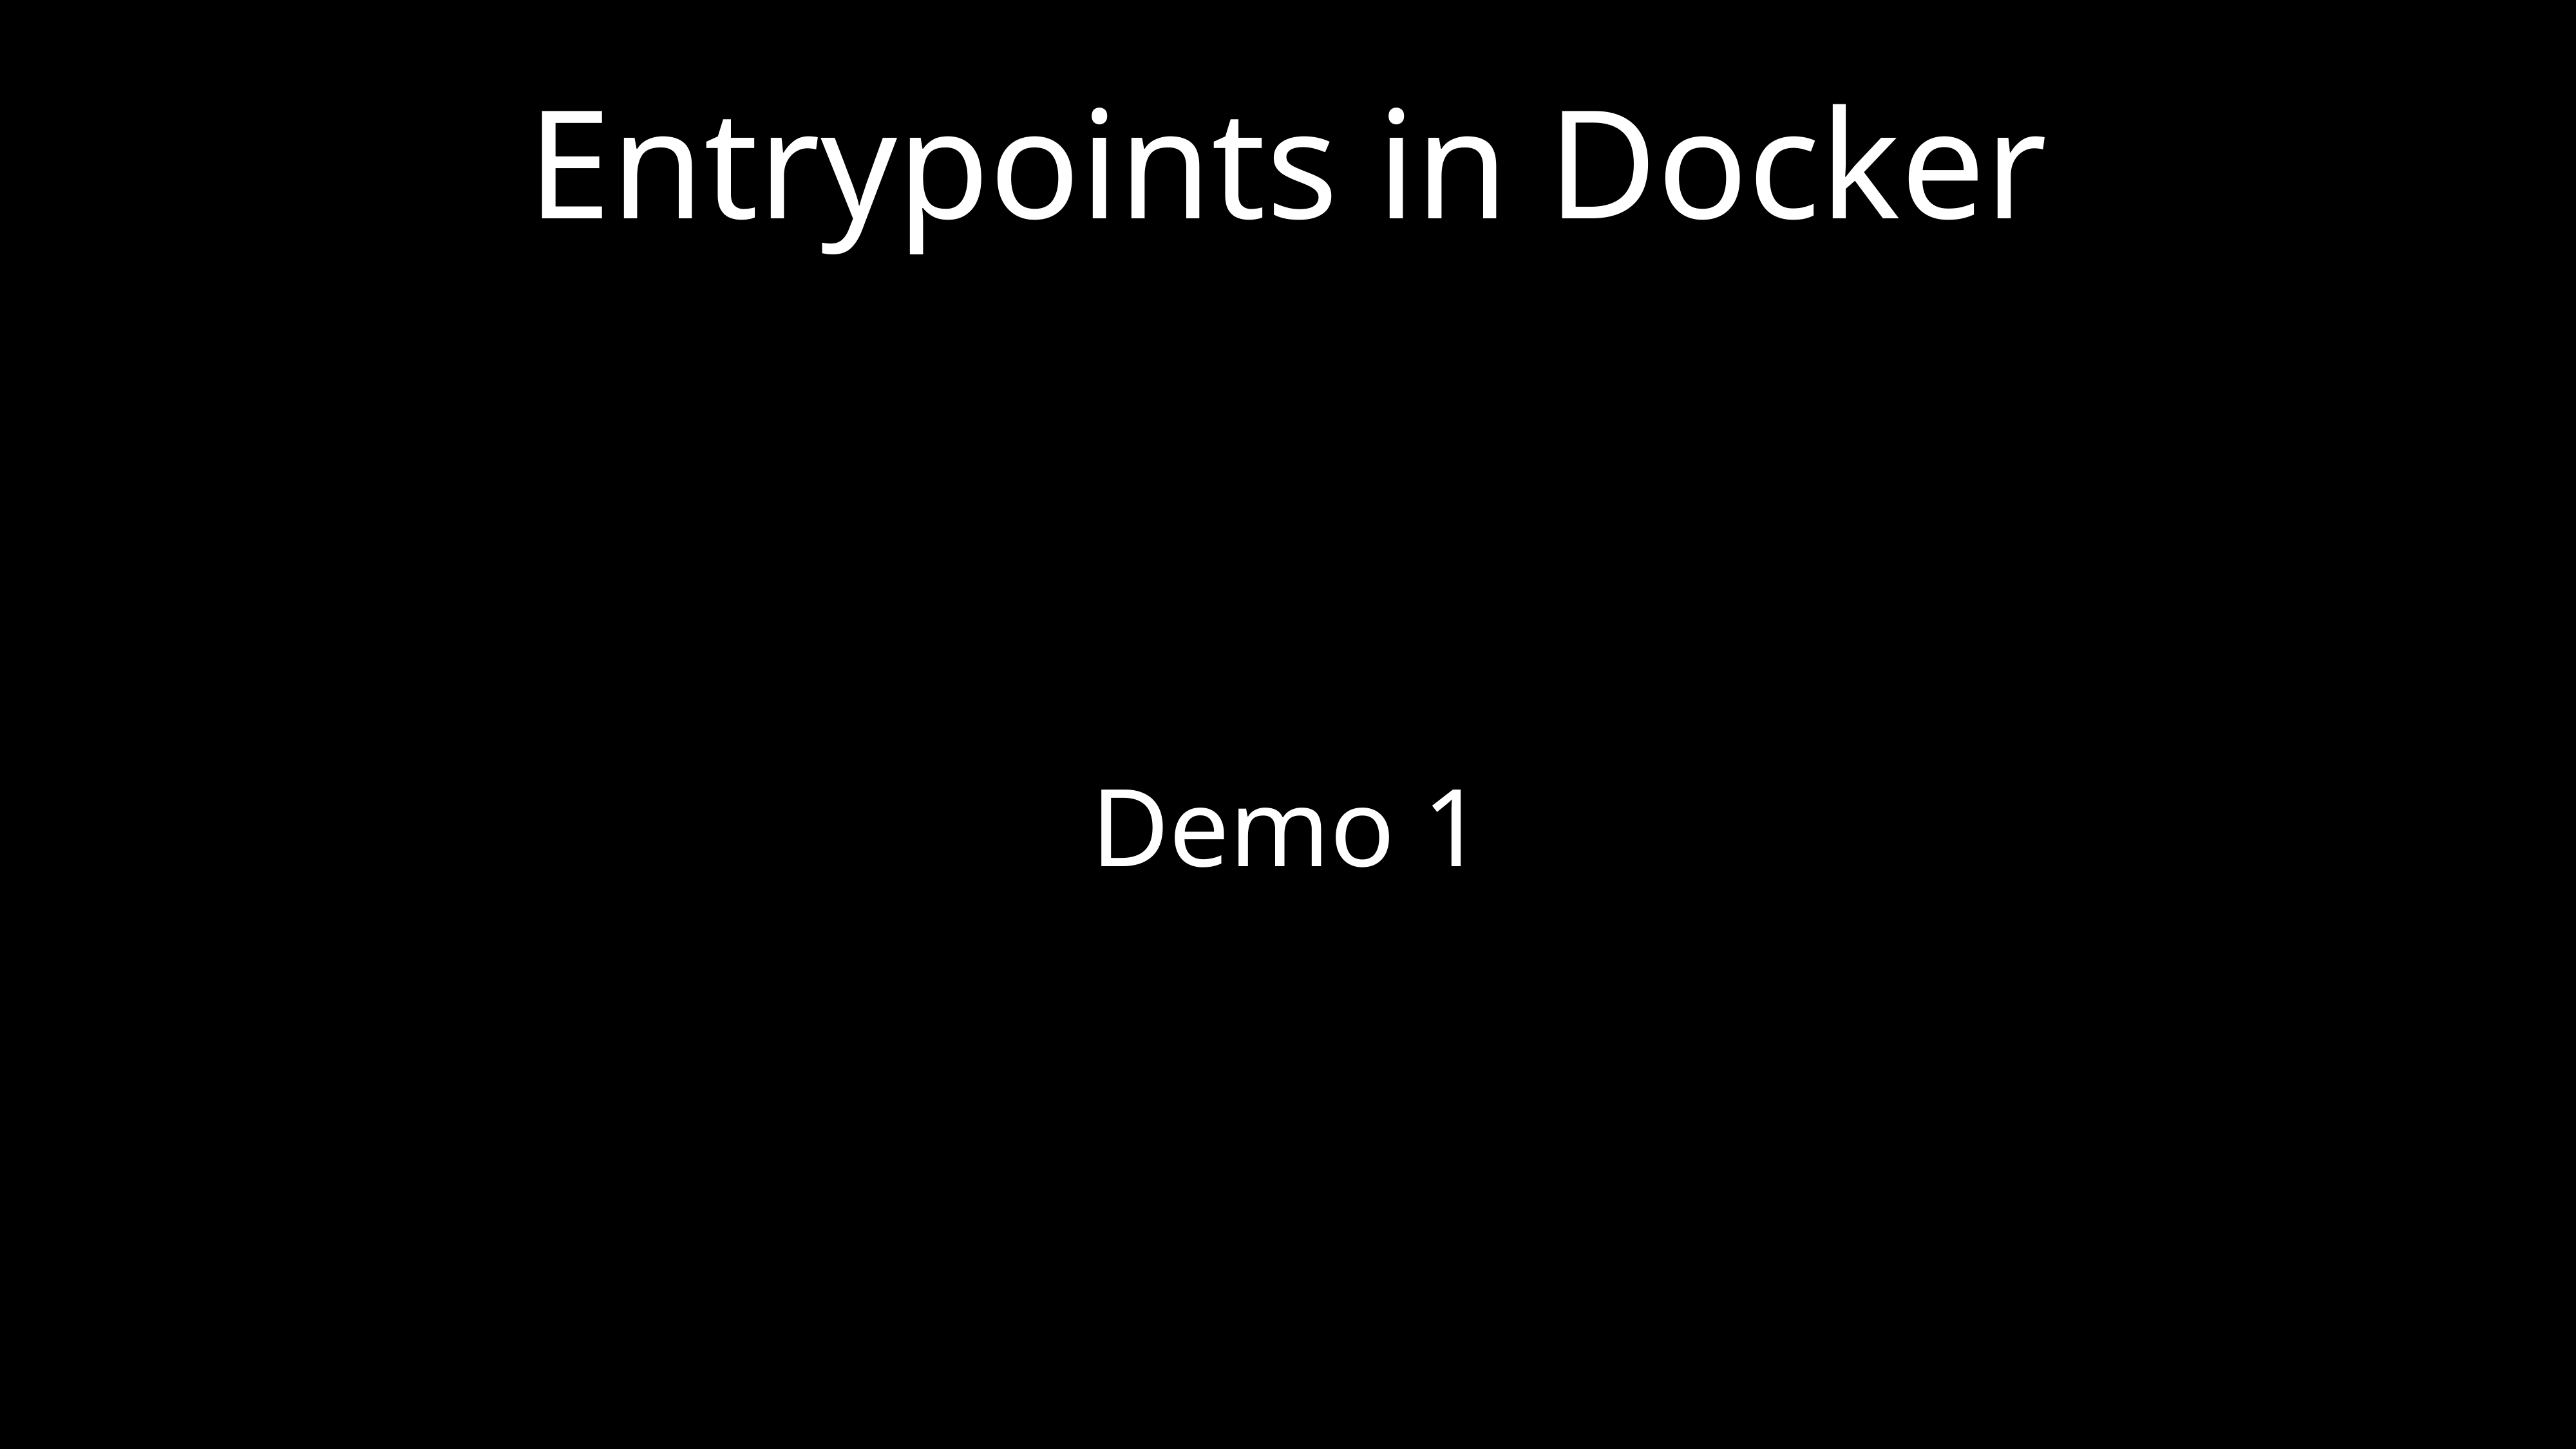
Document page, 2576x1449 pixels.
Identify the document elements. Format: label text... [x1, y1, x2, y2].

list Demo 1 [178, 332, 2398, 1316]
title Entrypoints in Docker [178, 37, 2398, 279]
